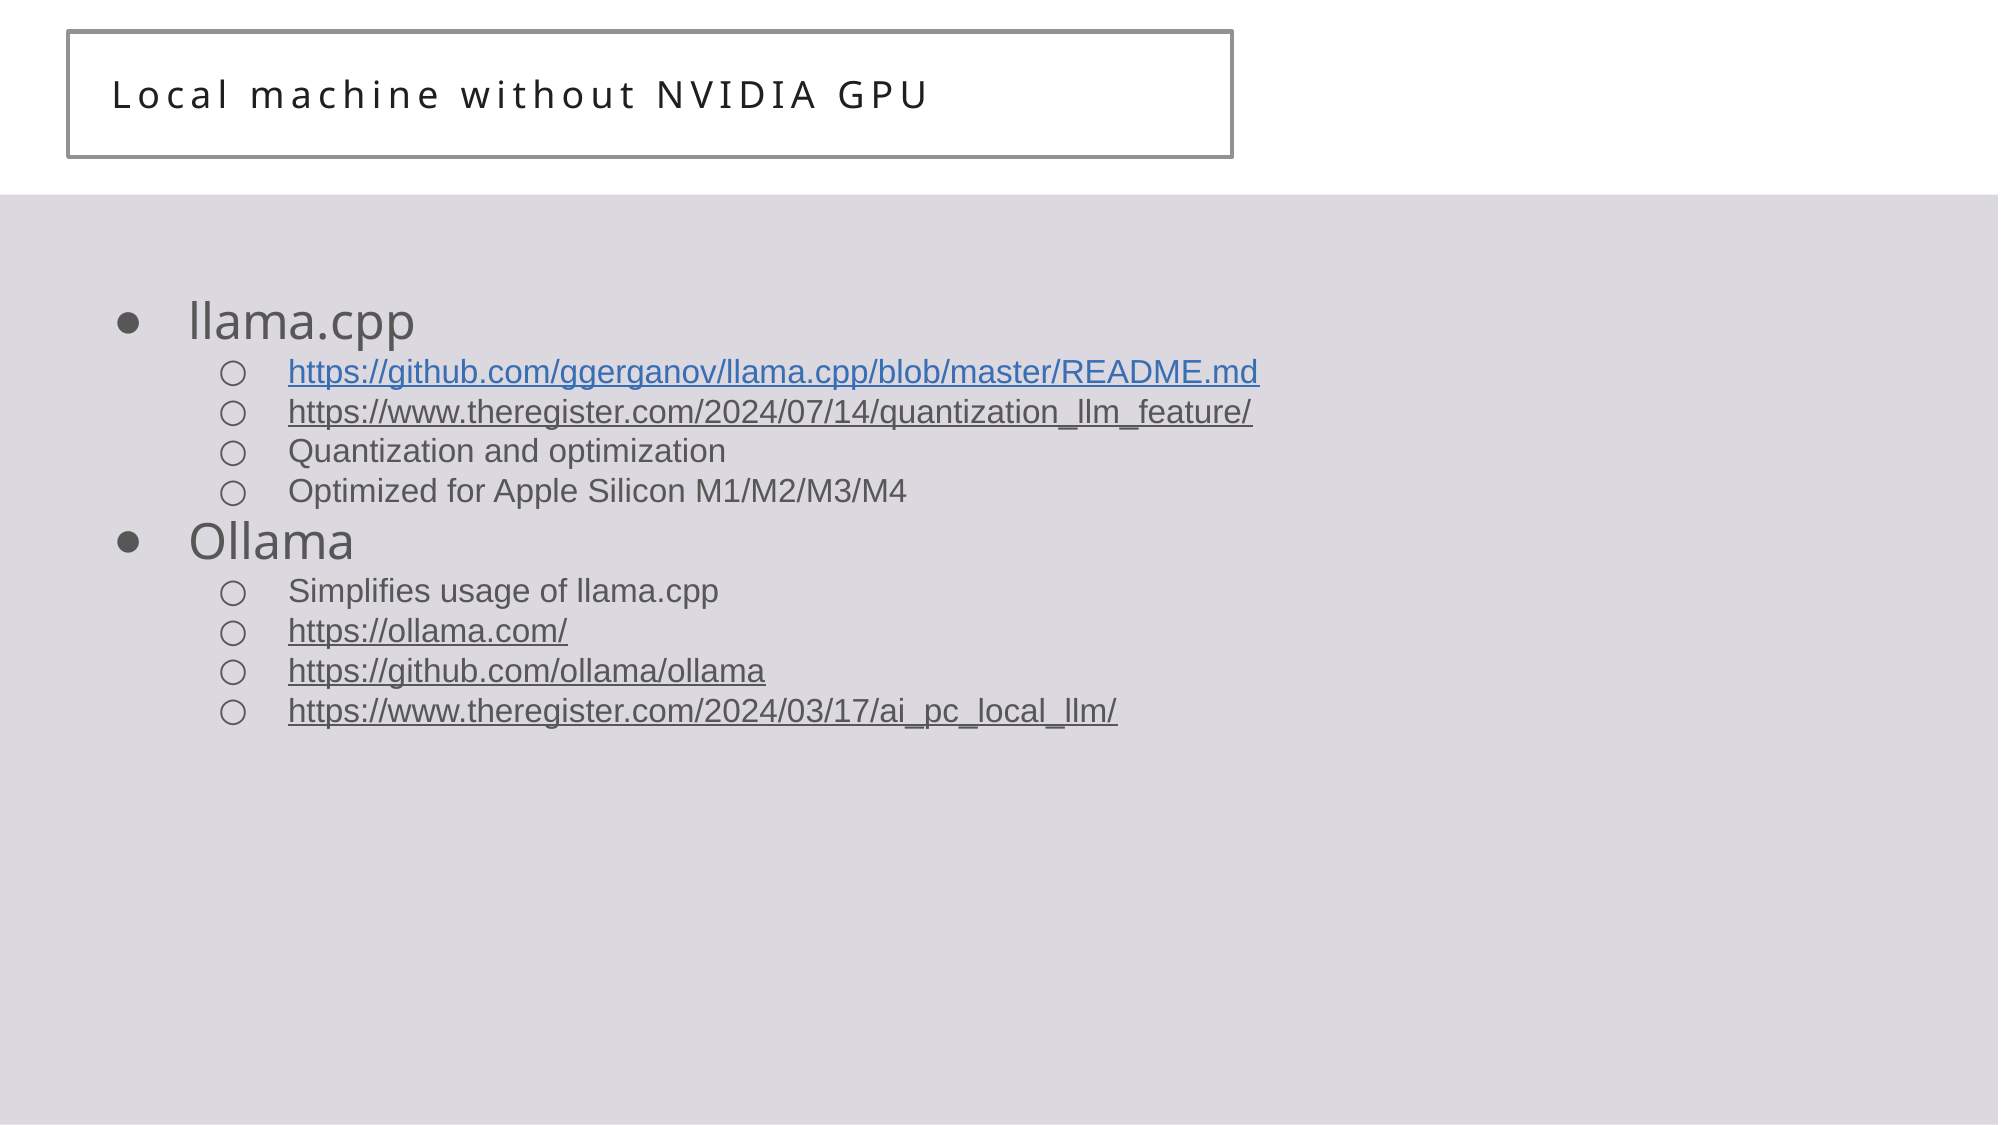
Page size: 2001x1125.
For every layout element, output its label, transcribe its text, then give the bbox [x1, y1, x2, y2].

list llama.cpp https://github.com/ggerganov/llama.cpp/blob/master/README.md https://www.theregister.com/2024/07/14/quantization_llm_feature/ Quantization and optimization Optimized for Apple Silicon M1/M2/M3/M4 Ollama Simplifies usage of llama.cpp https://ollama.com/ https://github.com/ollama/ollama https://www.theregister.com/2024/03/17/ai_pc_local_llm/ [68, 269, 1932, 1000]
title Local machine without NVIDIA GPU [91, 51, 1218, 137]
